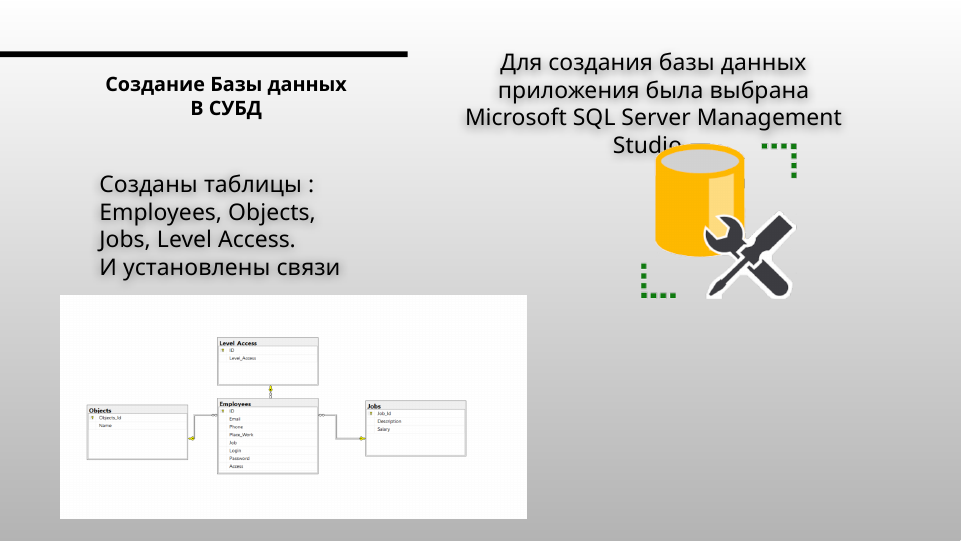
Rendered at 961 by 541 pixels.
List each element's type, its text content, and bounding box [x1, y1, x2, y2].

picture [59, 295, 527, 520]
picture [579, 137, 857, 304]
text_box [0, 51, 408, 58]
text_box Созданы таблицы : Employees, Objects, Jobs, Level Access. И установлены связи [84, 154, 367, 286]
text_box Создание Базы данных В СУБД [60, 69, 391, 120]
title Для создания базы данных приложения была выбрана Microsoft SQL Server Management Studio. [458, 43, 849, 158]
